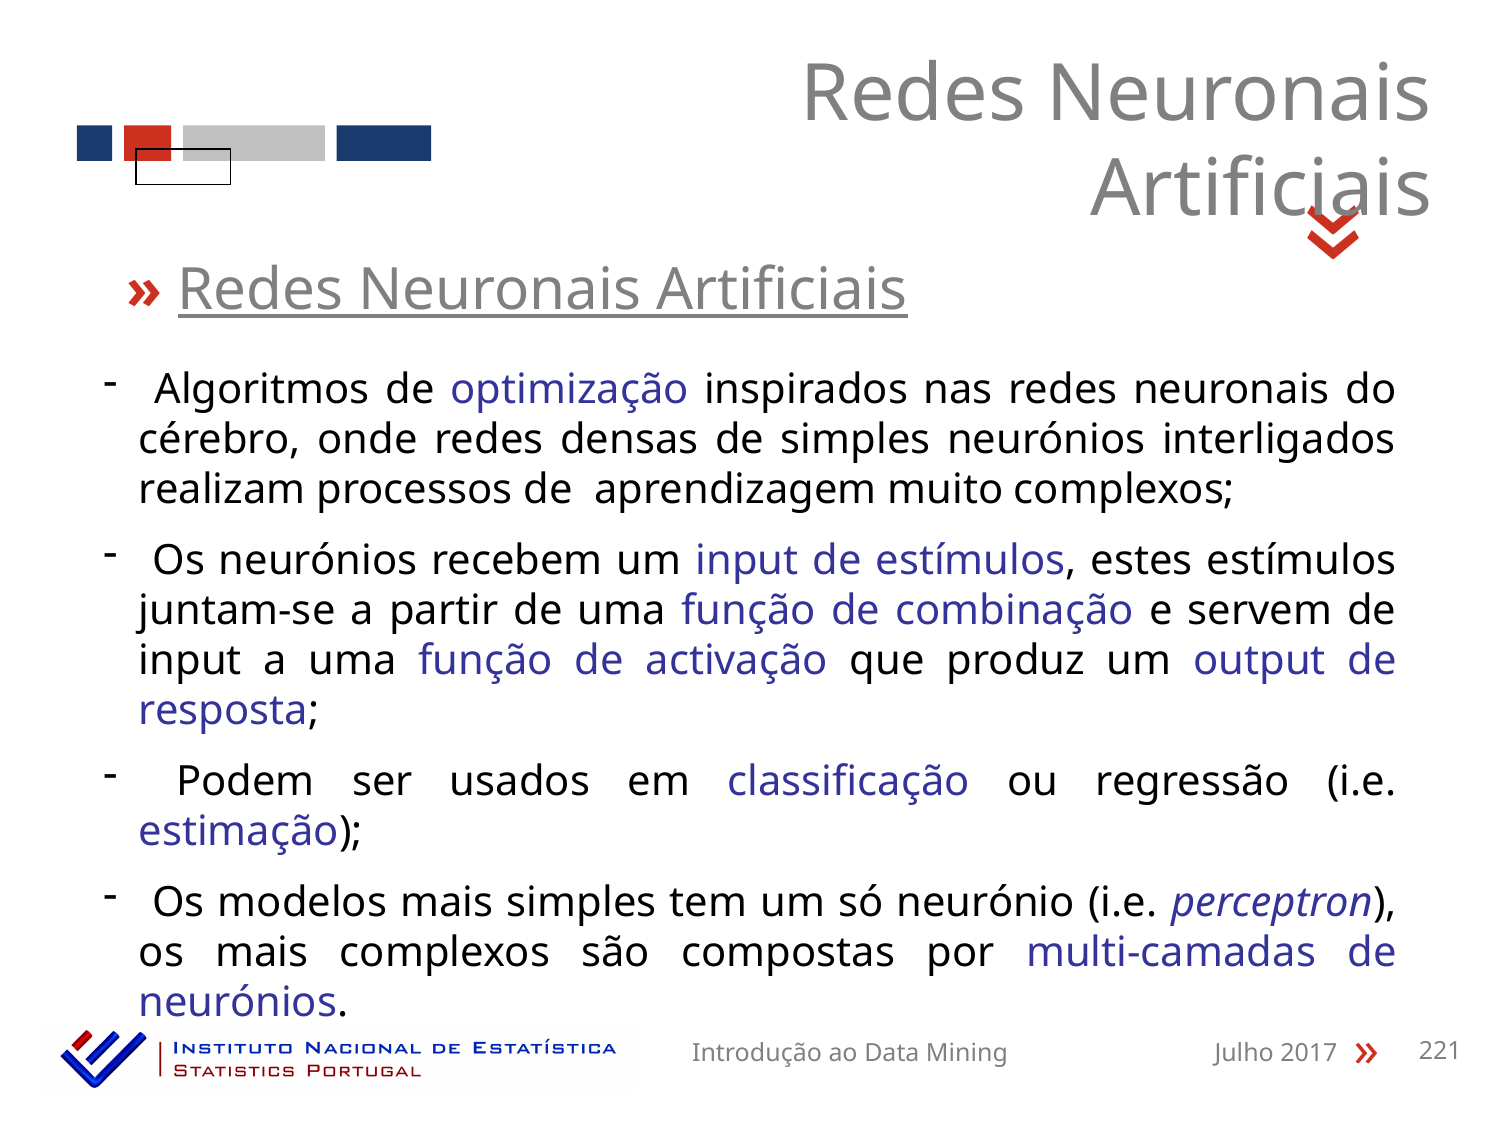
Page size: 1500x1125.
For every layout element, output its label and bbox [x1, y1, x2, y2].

footer [620, 1009, 1081, 1093]
slide_number [1358, 1009, 1477, 1093]
picture [41, 1023, 620, 1093]
text_box [111, 66, 1447, 329]
text_box [88, 354, 1412, 1099]
slide_number [1081, 1009, 1353, 1093]
